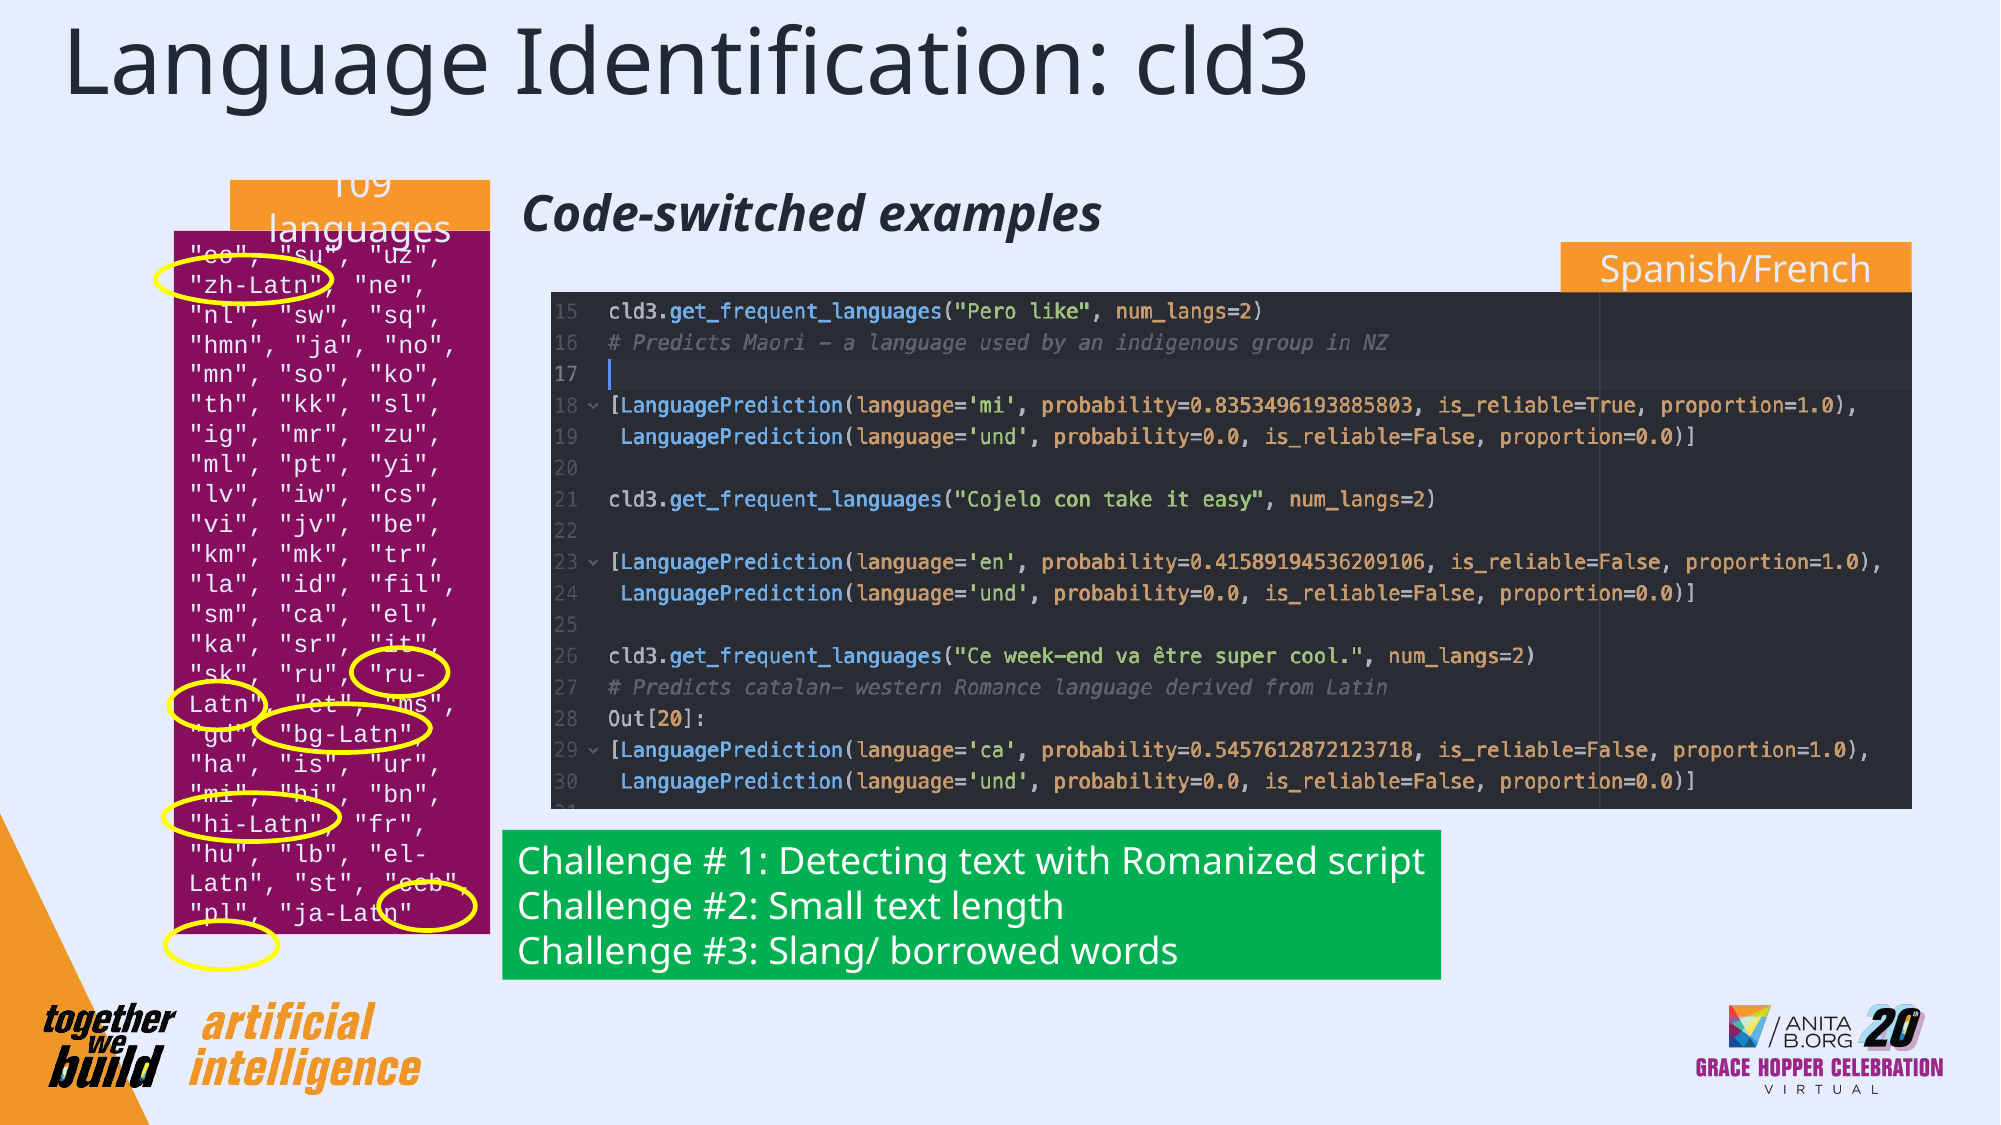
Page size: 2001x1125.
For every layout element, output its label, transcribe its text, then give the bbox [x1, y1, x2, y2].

text_box 109 languages [229, 179, 491, 231]
text_box [167, 680, 267, 731]
picture [1687, 998, 1952, 1105]
text_box [252, 702, 432, 754]
text_box "eo", "su", "uz", "zh-Latn", "ne", "nl", "sw", "sq", "hmn", "ja", "no", "mn", "so", "ko", "th", "kk", "sl", "ig", "mr", "zu", "ml", "pt", "yi", "lv", "iw", "cs", "vi", "jv", "be", "km", "mk", "tr", "la", "id", "fil", "sm", "ca", "el", "ka", "sr", "it", "sk", "ru", "ru-Latn", "et", "ms", "gd", "bg-Latn", "ha", "is", "ur", "mi", "hi", "bn", "hi-Latn", "fr", "hu", "lb", "el-Latn", "st", "ceb", "pl", "ja-Latn" [173, 230, 491, 935]
text_box Code-switched examples [506, 173, 1119, 249]
text_box Spanish/French [1560, 241, 1913, 293]
title Language Identification: cld3 [62, 15, 1850, 235]
picture [36, 961, 421, 1125]
picture [551, 292, 1912, 809]
text_box [377, 880, 477, 932]
text_box [350, 646, 450, 698]
text_box [154, 254, 334, 305]
text_box [164, 919, 280, 971]
text_box [162, 791, 341, 843]
text_box Challenge # 1: Detecting text with Romanized script Challenge #2: Small text length Challenge #3: Slang/ borrowed words [502, 829, 1442, 980]
